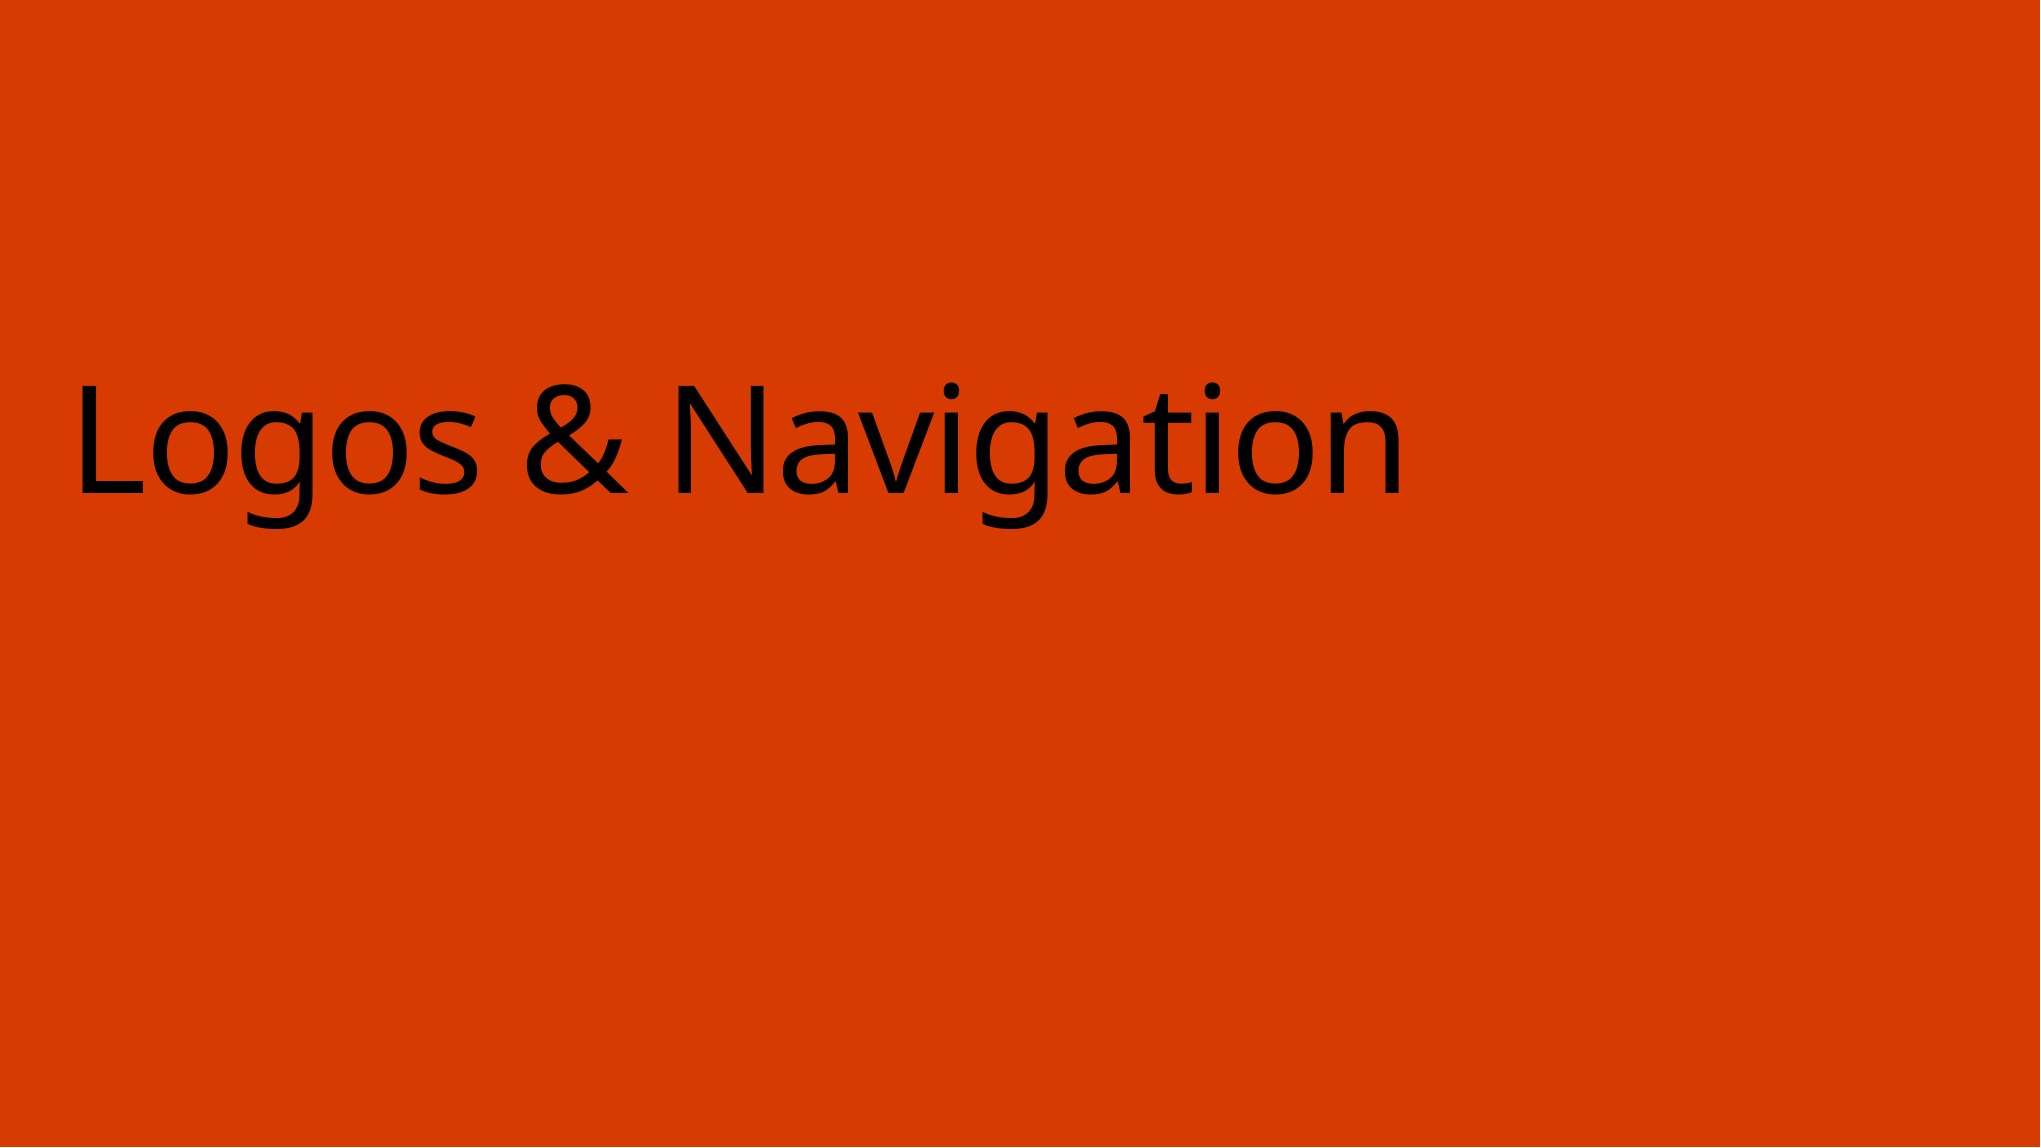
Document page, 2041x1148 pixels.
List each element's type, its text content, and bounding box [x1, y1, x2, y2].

title Logos & Navigation [45, 348, 1996, 543]
